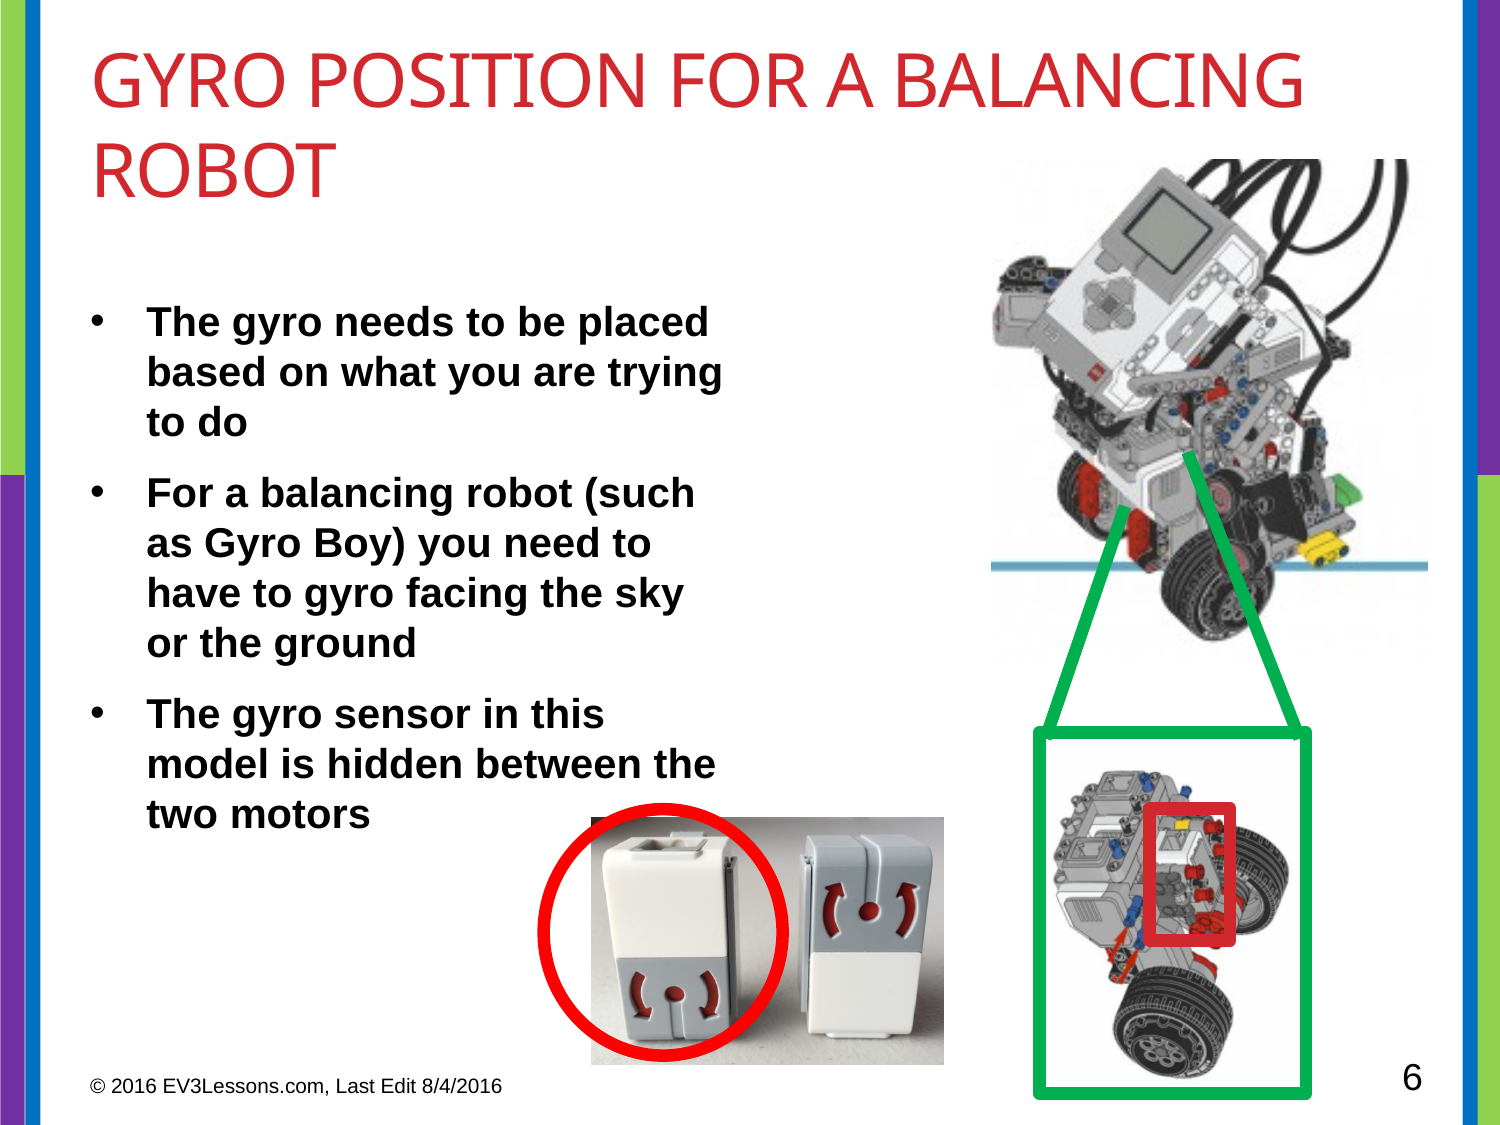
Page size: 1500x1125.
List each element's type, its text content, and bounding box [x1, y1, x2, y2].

list The gyro needs to be placed based on what you are trying to do For a balancing robot (such as Gyro Boy) you need to have to gyro facing the sky or the ground The gyro sensor in this model is hidden between the two motors [75, 287, 748, 1005]
picture [991, 159, 1429, 660]
text_box [541, 832, 589, 1032]
title GYRO POSITION For a balancing robot [75, 25, 1428, 250]
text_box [1186, 451, 1301, 740]
picture [590, 816, 944, 1065]
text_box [1044, 505, 1126, 740]
footer © 2016 EV3Lessons.com, Last Edit 8/4/2016 [75, 1065, 638, 1112]
picture [997, 739, 1348, 1087]
text_box [632, 806, 695, 811]
slide_number 6 [1387, 1045, 1491, 1106]
